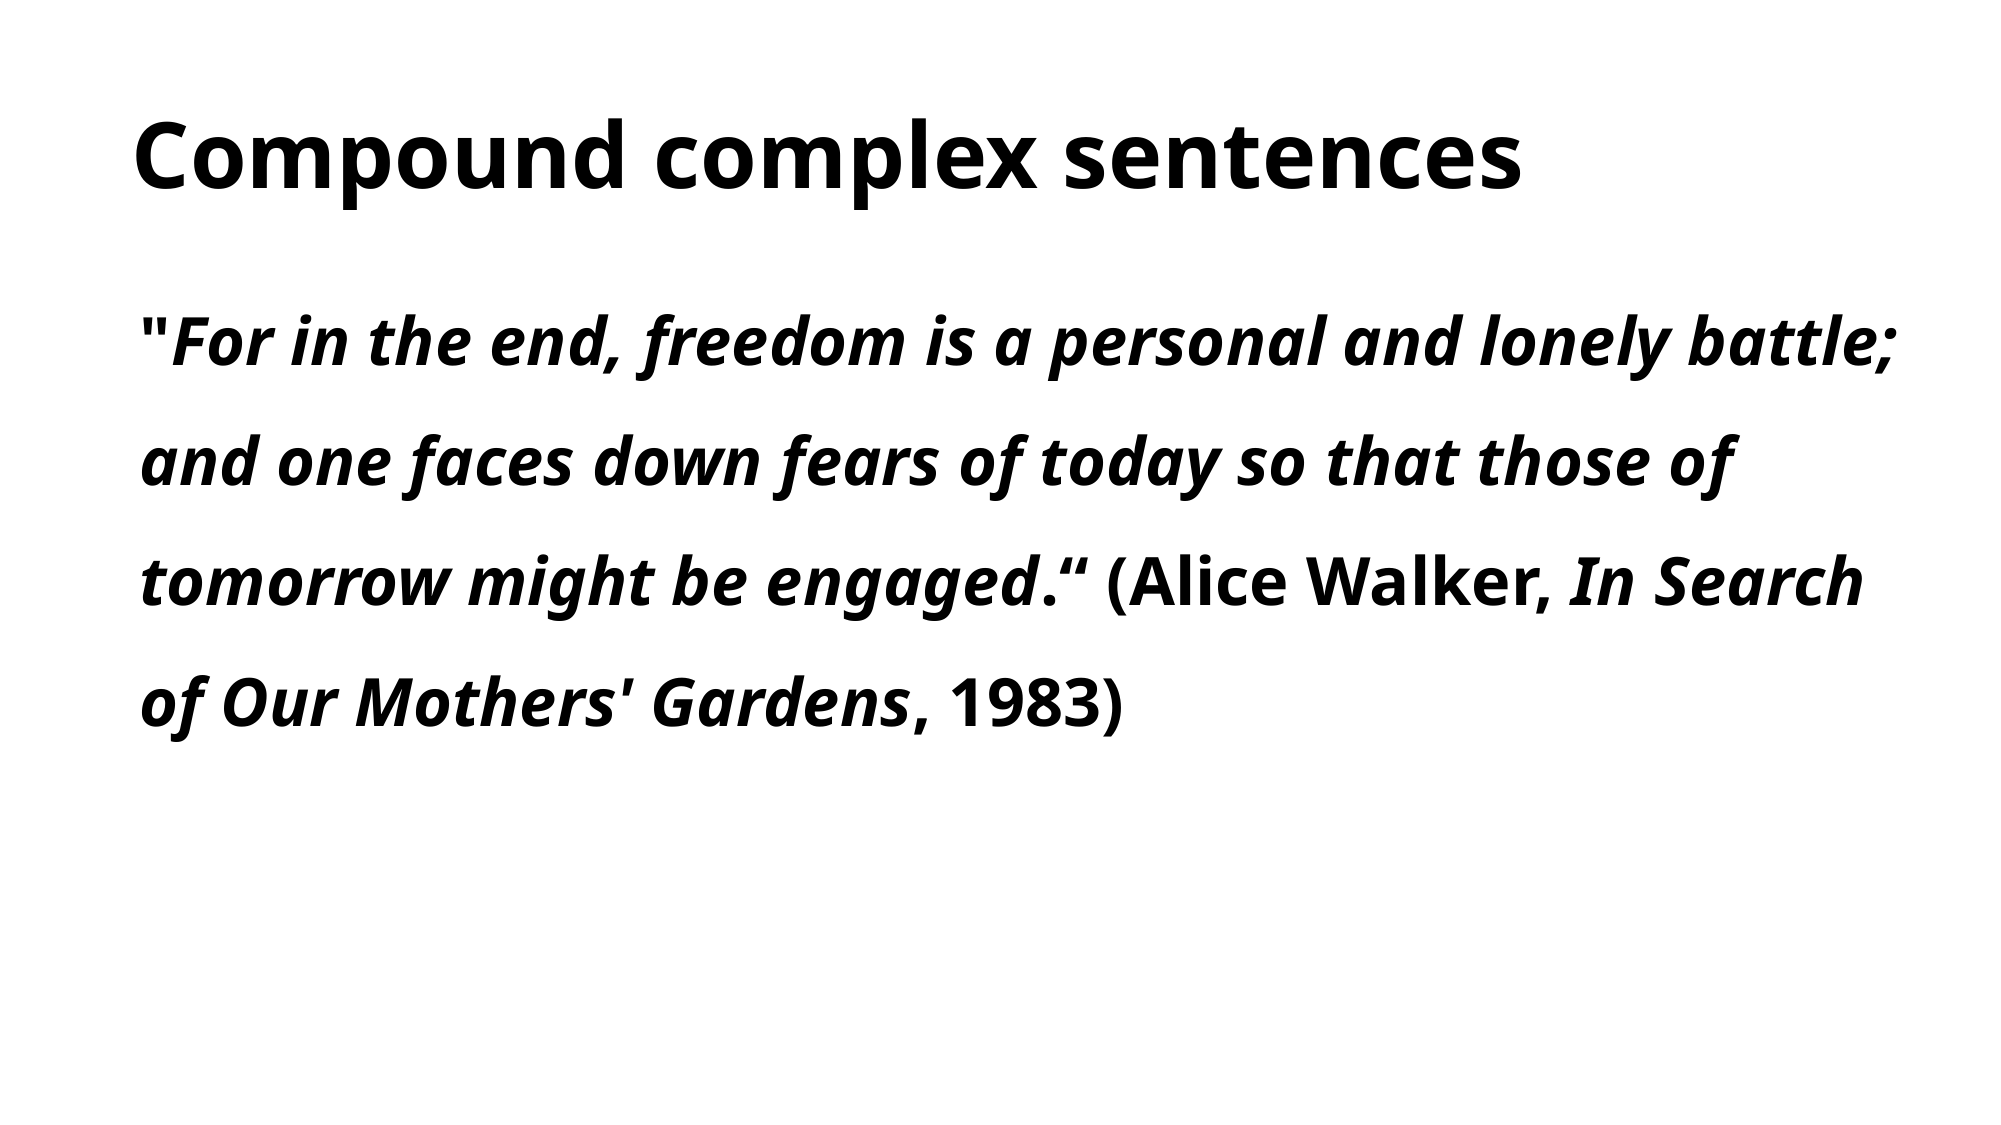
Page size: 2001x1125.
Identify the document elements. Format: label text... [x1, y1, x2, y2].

title Compound complex sentences [116, 65, 1925, 252]
list "For in the end, freedom is a personal and lonely battle; and one faces down fears of today so that those of tomorrow might be engaged.“ (Alice Walker, In Search of Our Mothers' Gardens, 1983) [124, 251, 1917, 1050]
